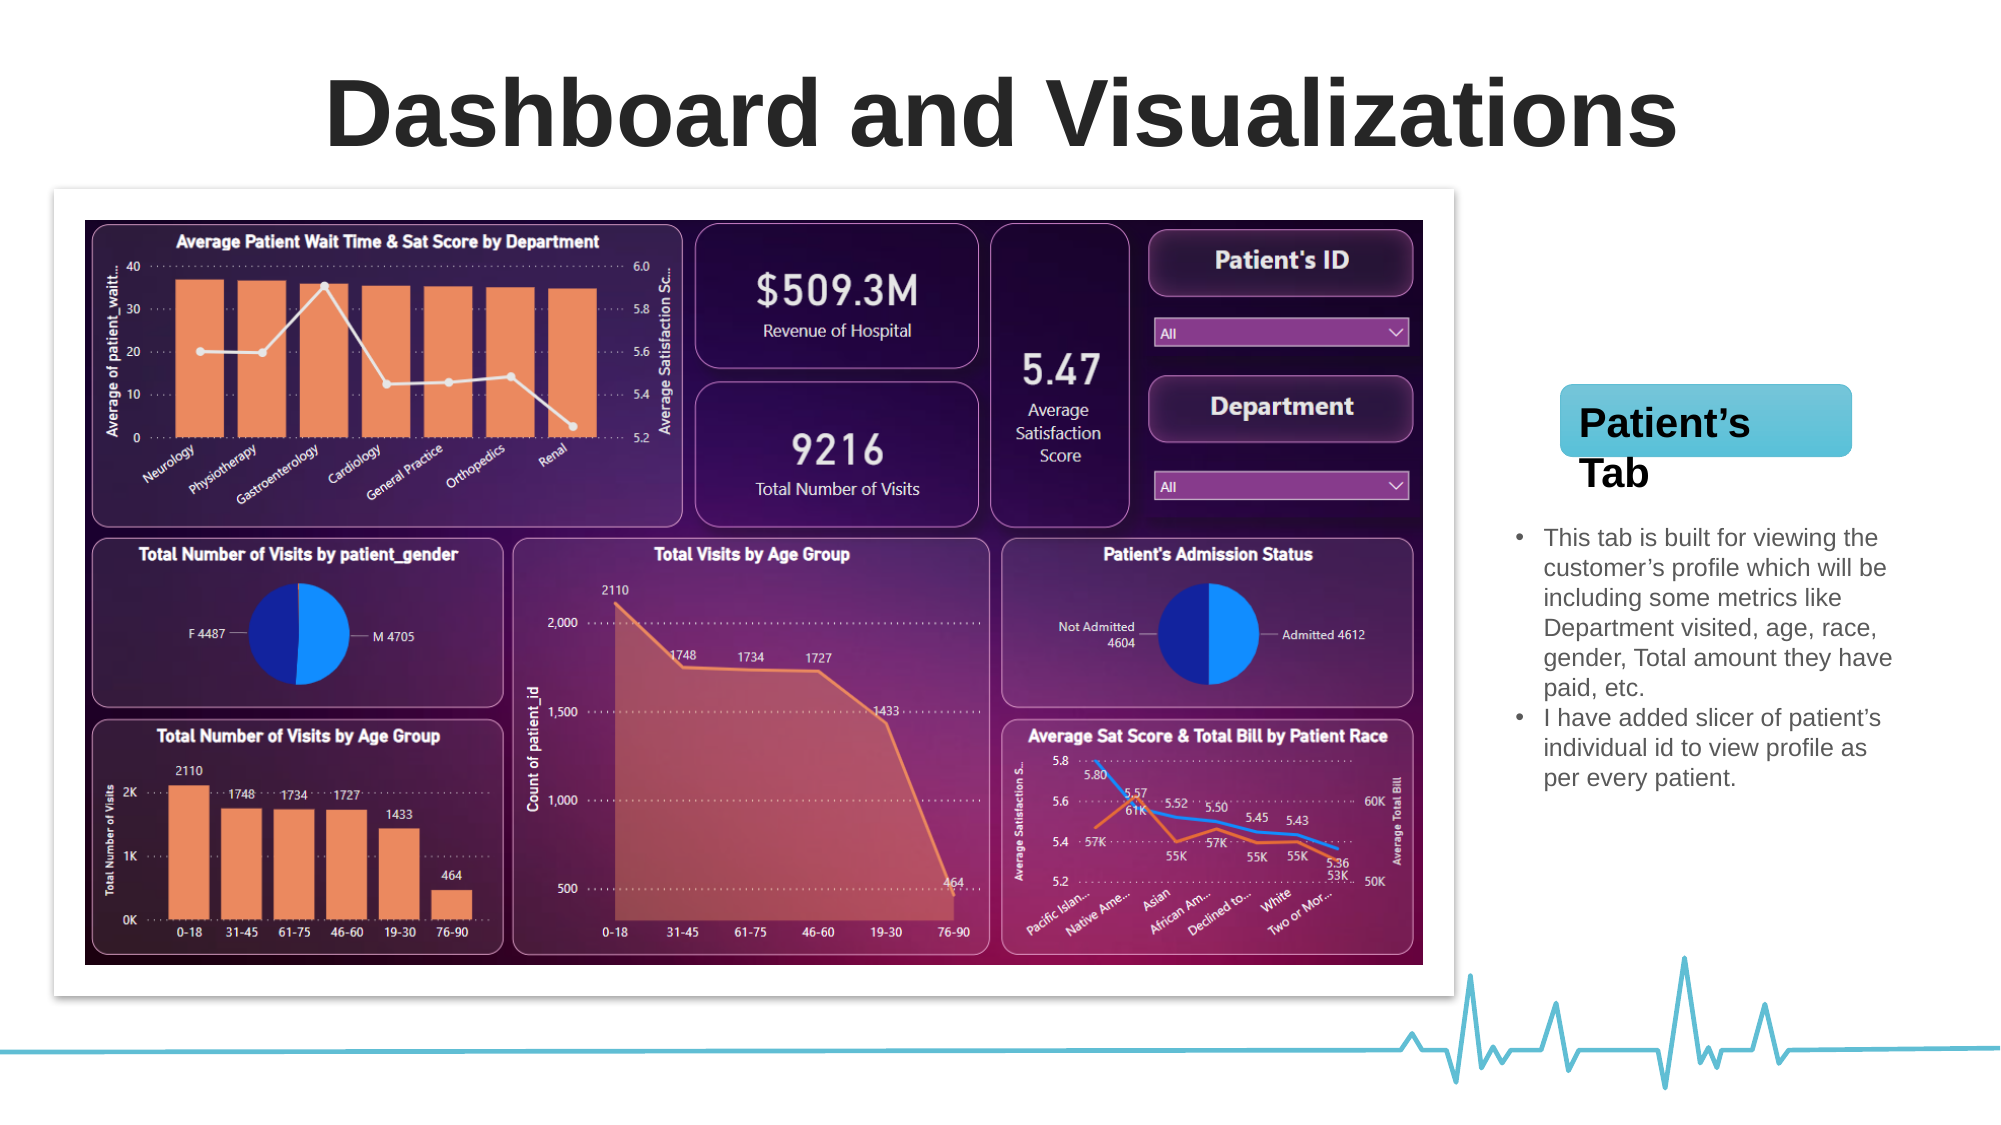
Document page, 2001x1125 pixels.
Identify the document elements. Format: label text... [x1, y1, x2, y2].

picture [85, 219, 1423, 965]
list Dashboard and Visualizations [53, 55, 1952, 175]
text_box Patient’s Tab [1559, 384, 1853, 458]
text_box This tab is built for viewing the customer’s profile which will be including some metrics like Department visited, age, race, gender, Total amount they have paid, etc. I have added slicer of patient’s individual id to view profile as per every patient. [1500, 514, 1915, 799]
